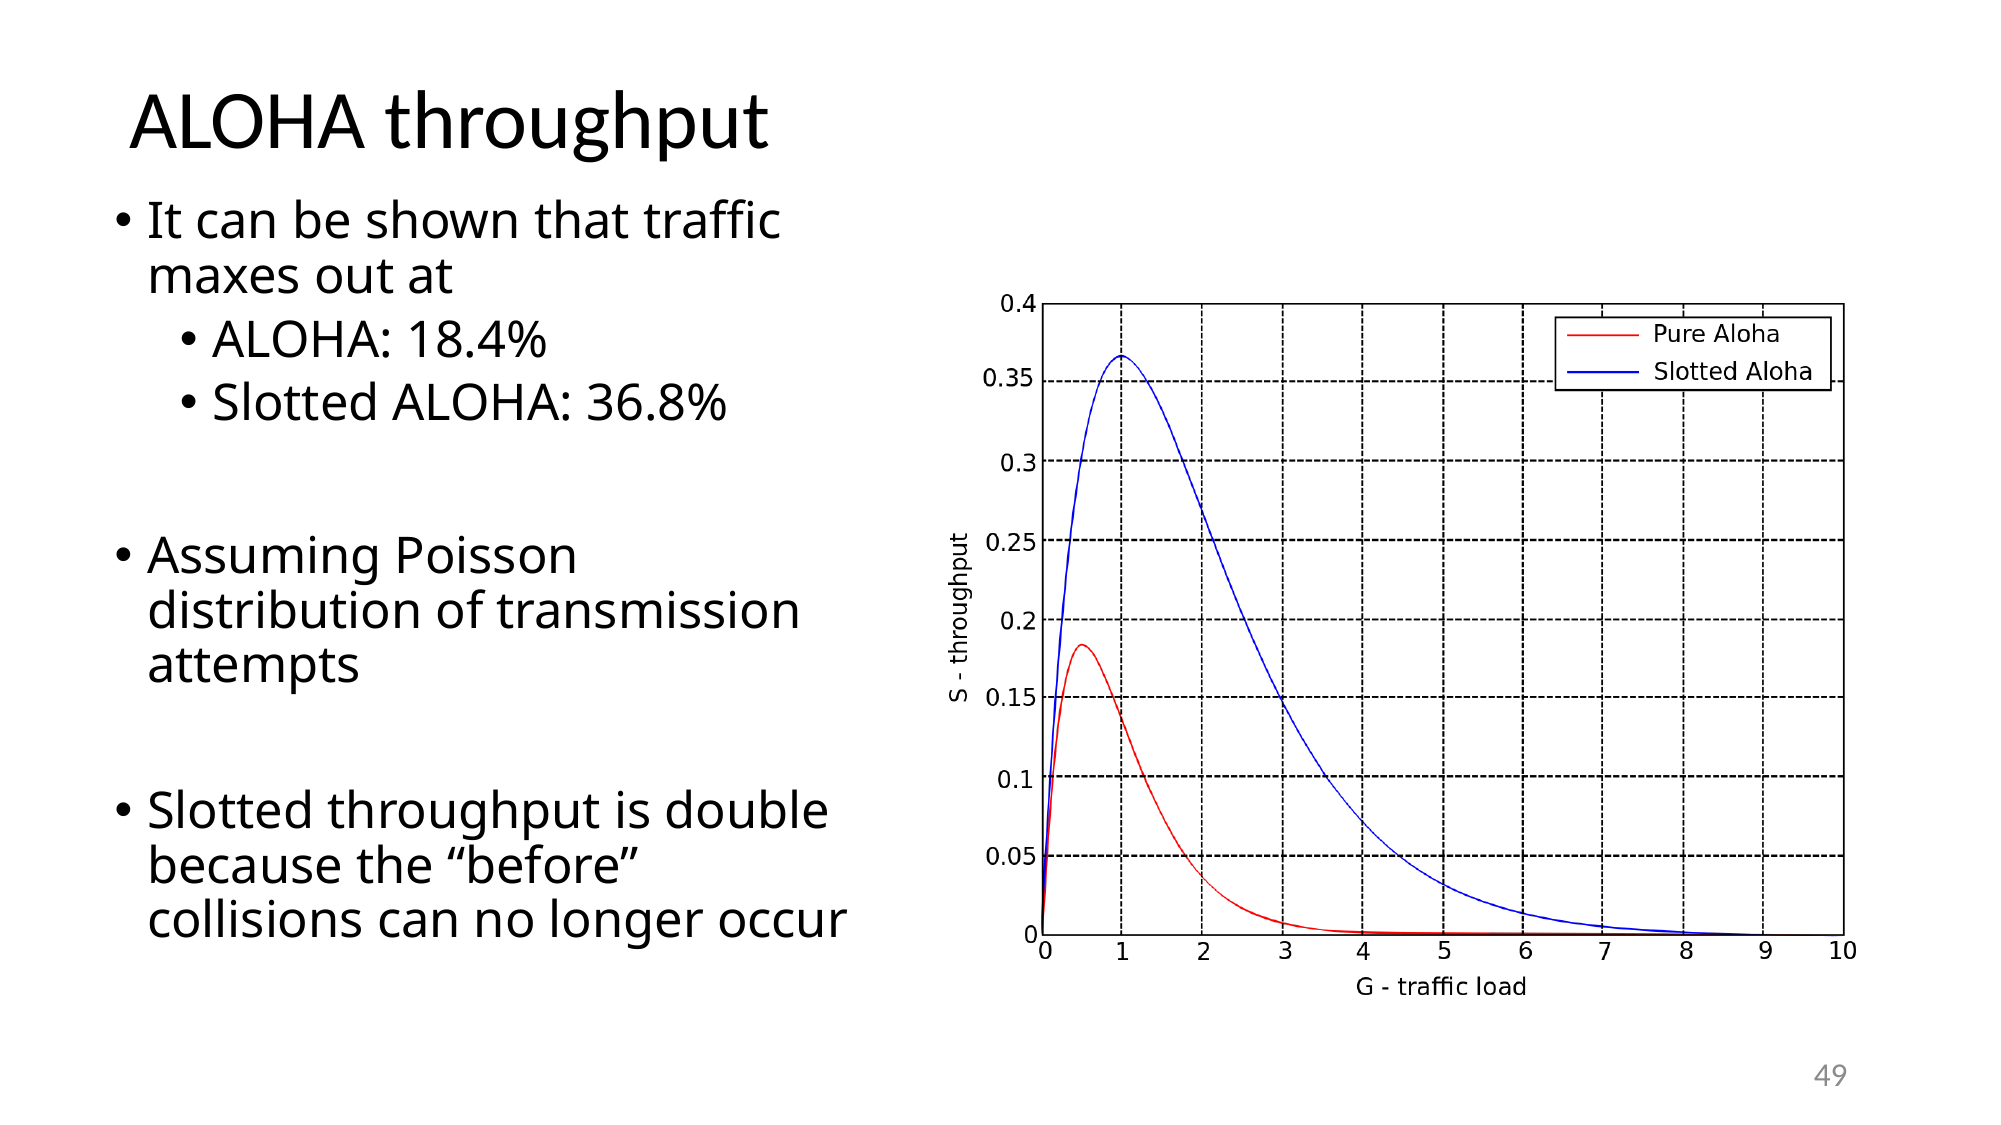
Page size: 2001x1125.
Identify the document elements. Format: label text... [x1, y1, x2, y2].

list It can be shown that traffic maxes out at ALOHA: 18.4% Slotted ALOHA: 36.8% Assuming Poisson distribution of transmission attempts Slotted throughput is double because the “before” collisions can no longer occur [99, 187, 869, 1013]
slide_number 49 [1412, 1042, 1863, 1103]
picture [940, 285, 1863, 1005]
title ALOHA throughput [114, 13, 1840, 231]
